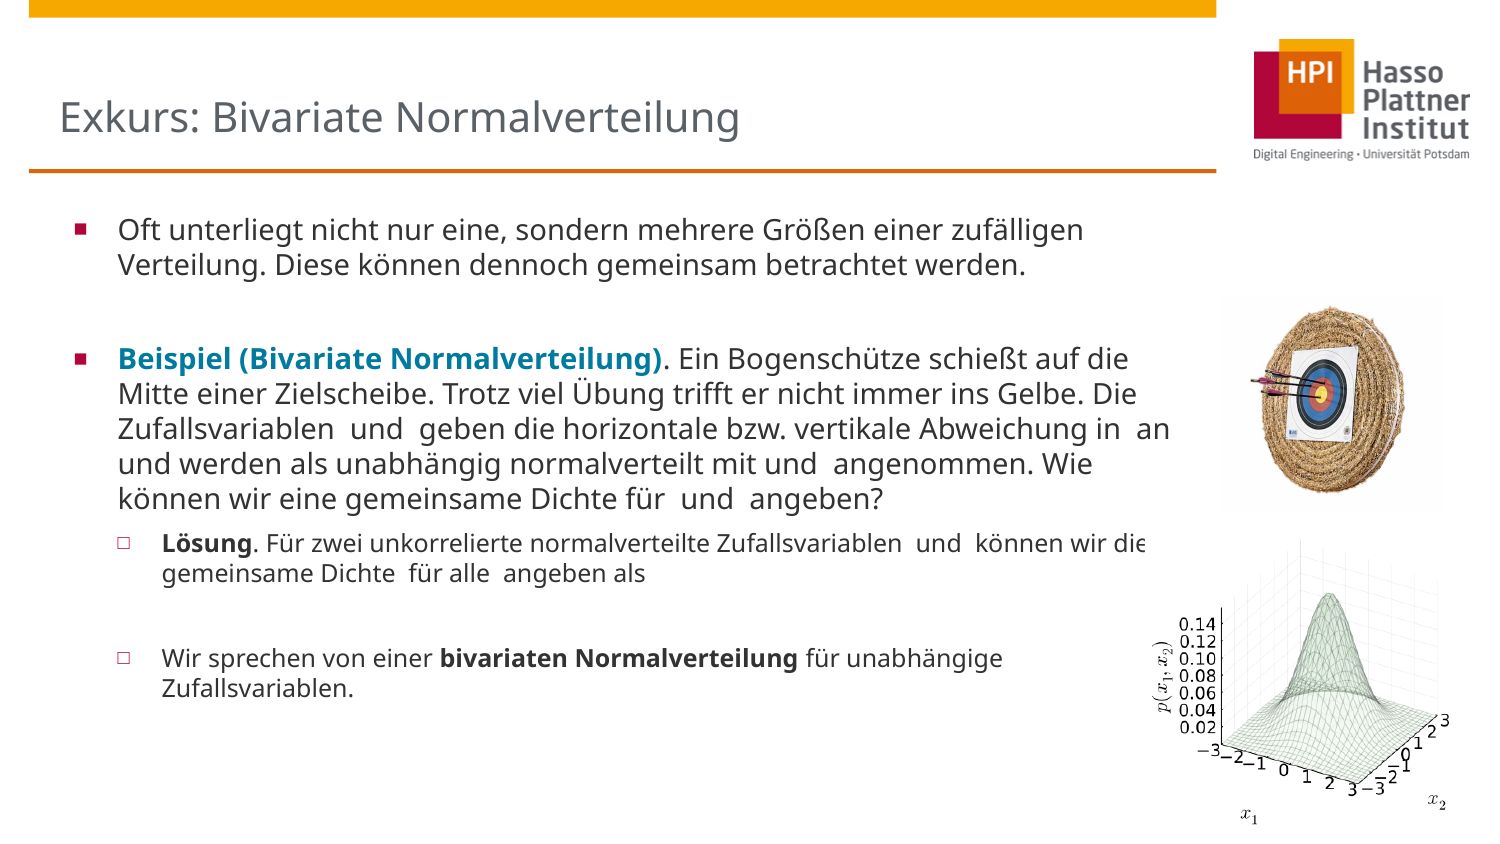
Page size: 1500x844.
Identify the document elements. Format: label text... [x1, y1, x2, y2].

picture [1254, 39, 1470, 161]
picture [1219, 291, 1442, 514]
picture [1144, 531, 1500, 844]
title Exkurs: Bivariate Normalverteilung [58, 17, 1187, 170]
